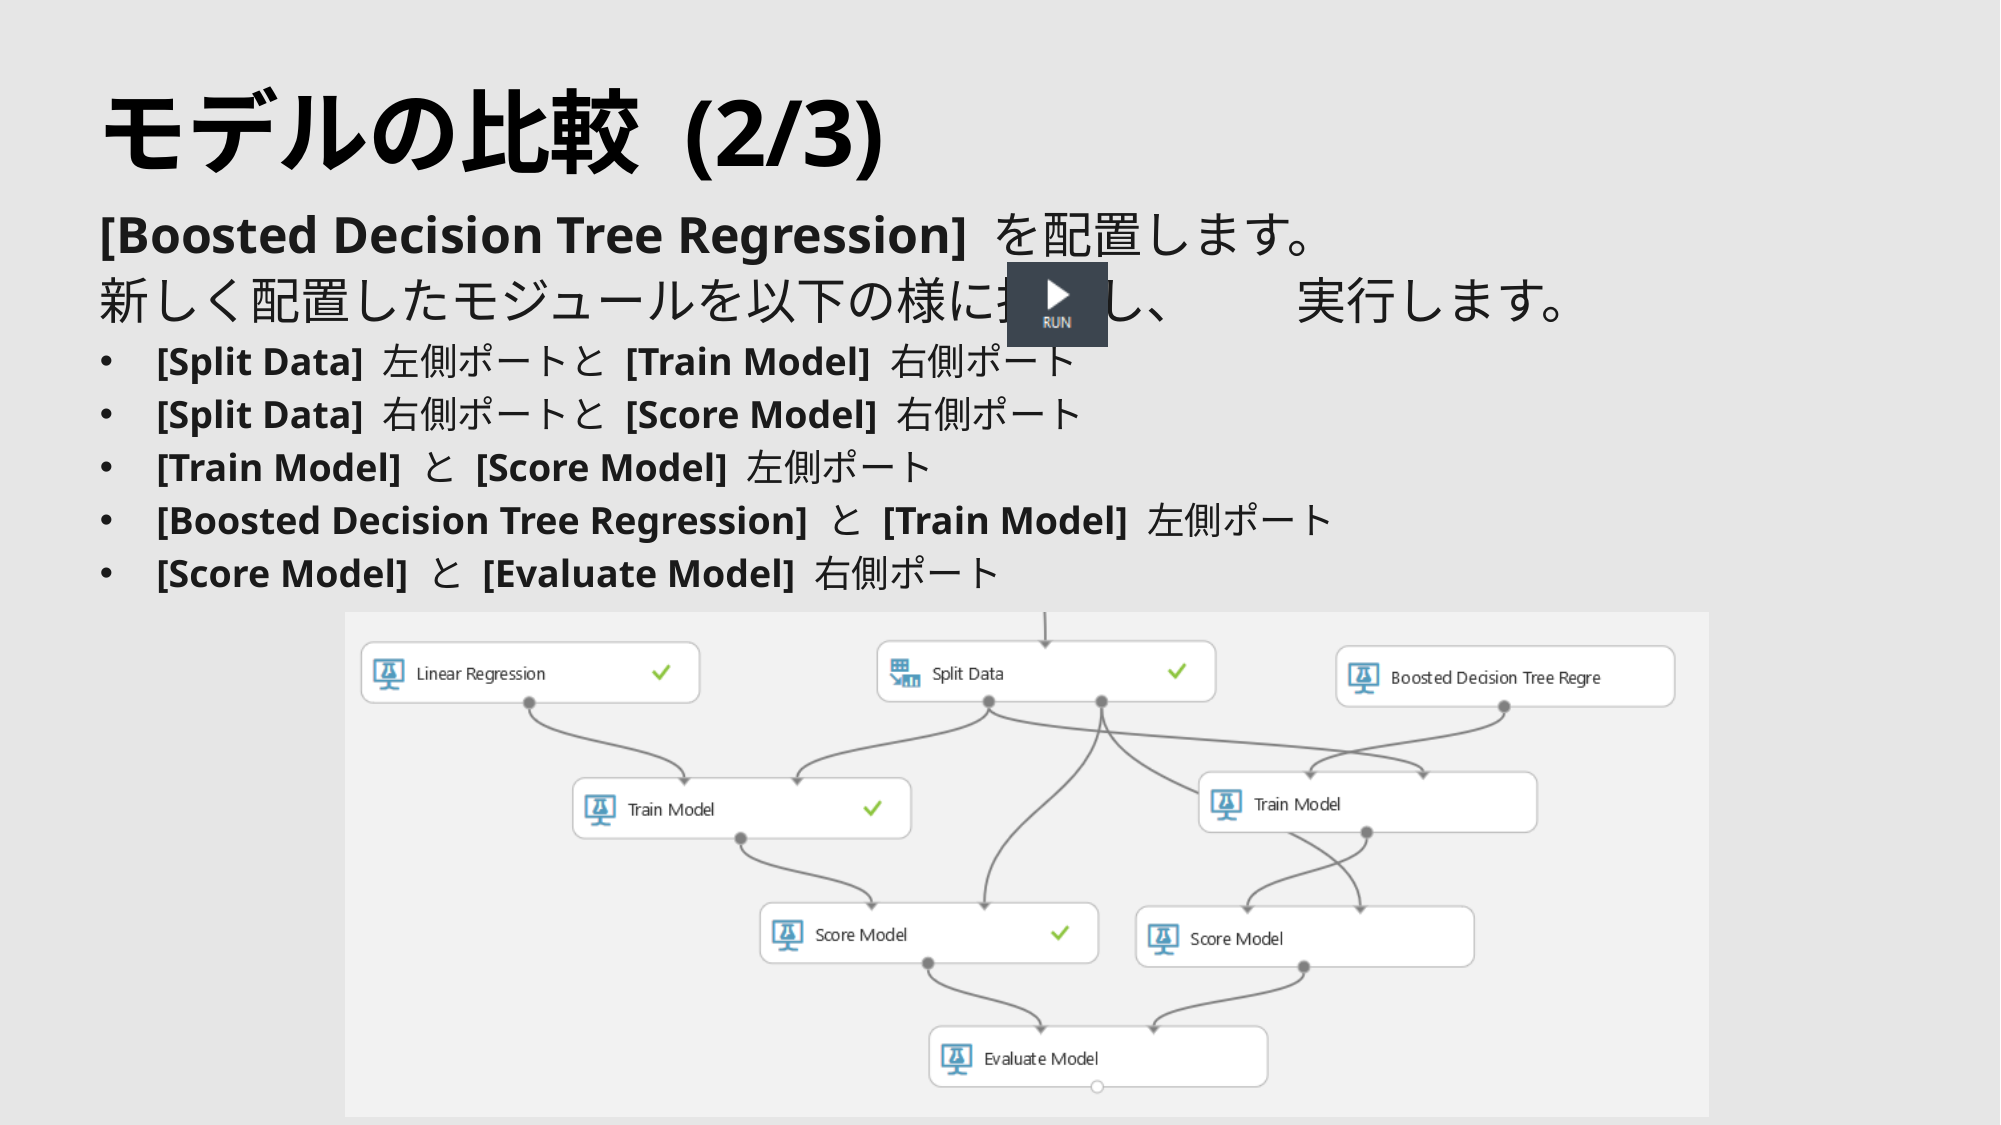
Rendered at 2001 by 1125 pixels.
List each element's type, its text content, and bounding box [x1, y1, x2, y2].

picture [1007, 262, 1108, 348]
text_box [Boosted Decision Tree Regression] を配置します。 新しく配置したモジュールを以下の様に接続し、 実行します。 [Split Data] 左側ポートと [Train Model] 右側ポート [Split Data] 右側ポートと [Score Model] 右側ポート [Train Model] と [Score Model] 左側ポート [Boosted Decision Tree Regression] と [Train Model] 左側ポート [Score Model] と [Evaluate Model] 右側ポート [69, 186, 2000, 620]
title モデルの比較 (2/3) [96, 75, 1904, 186]
picture [344, 612, 1709, 1117]
